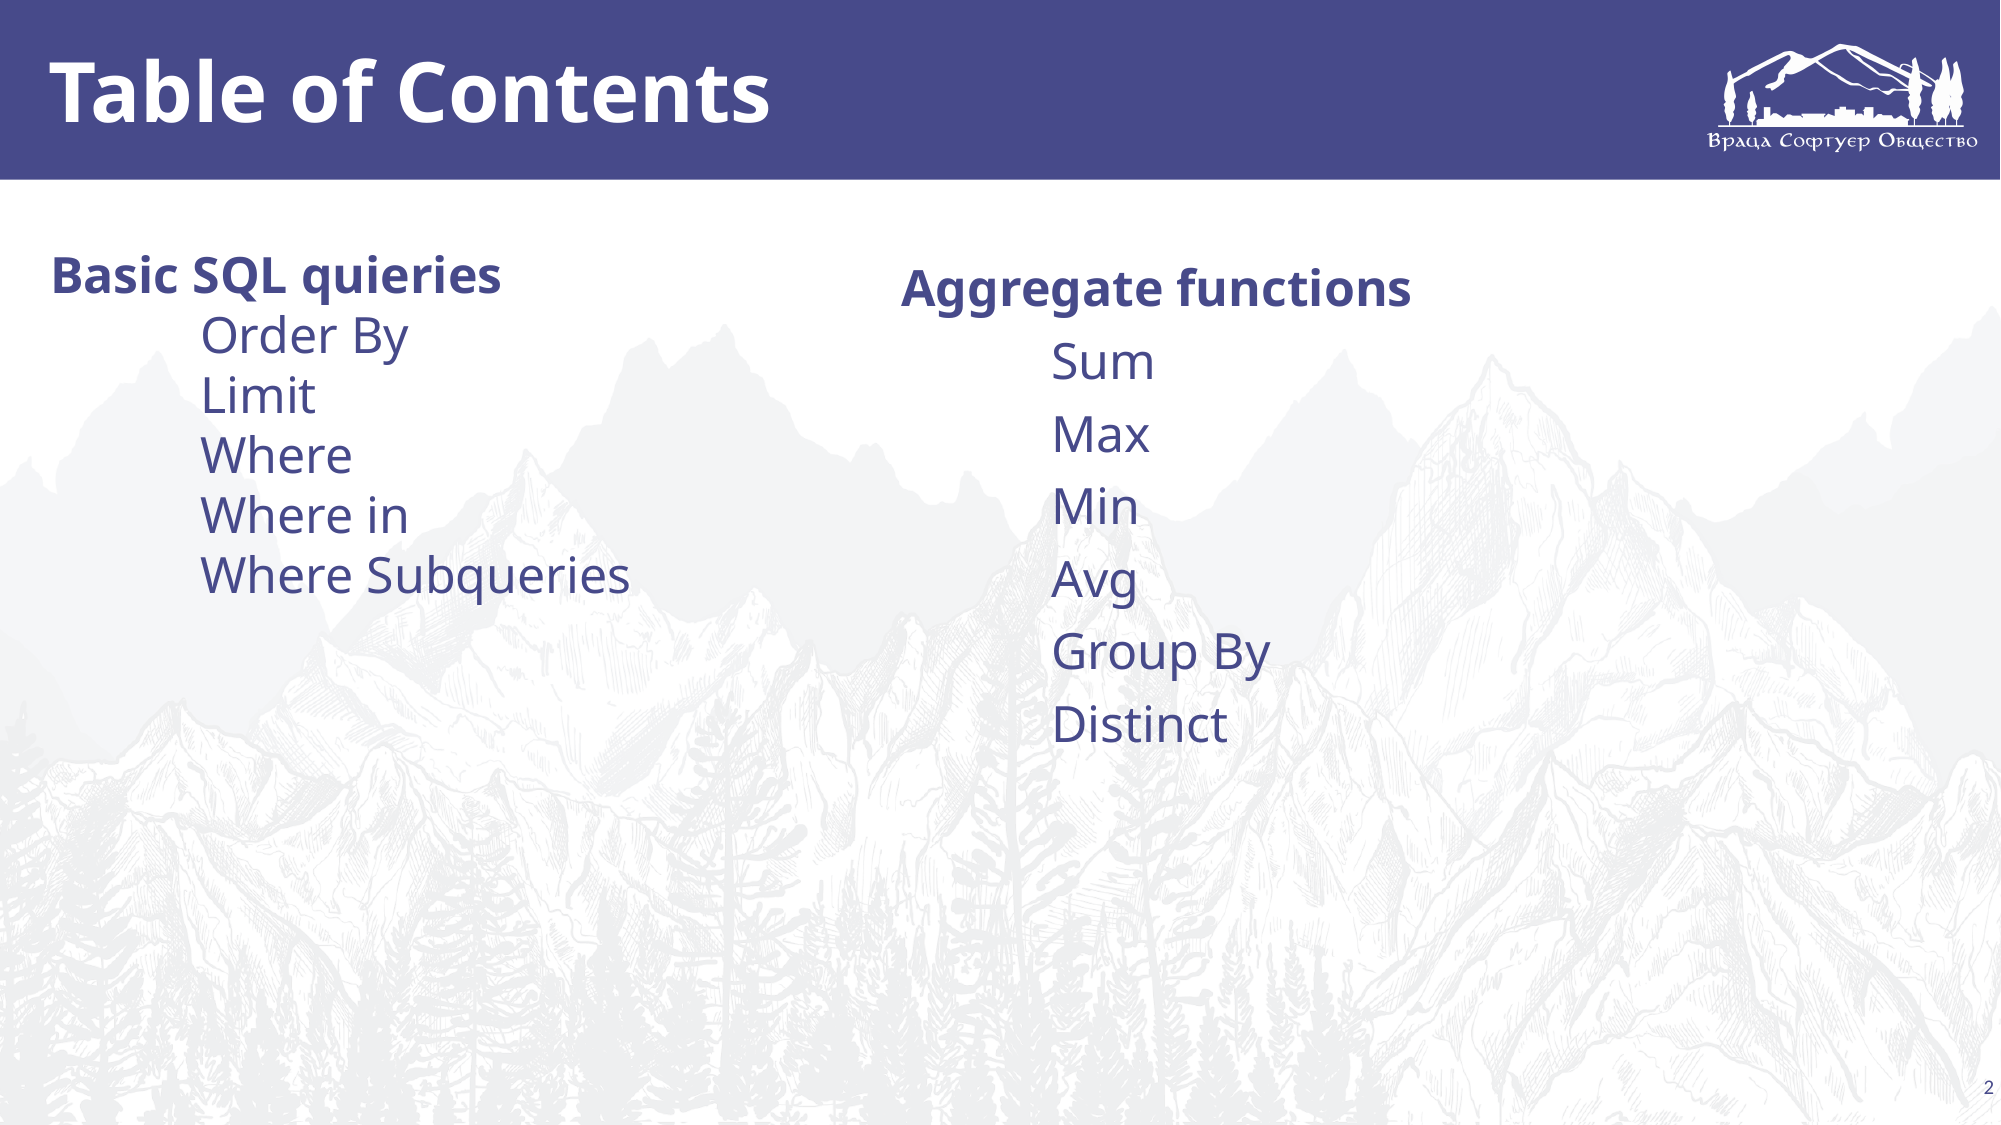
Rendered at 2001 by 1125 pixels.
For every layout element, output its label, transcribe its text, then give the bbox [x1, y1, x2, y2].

title Table of Contents [31, 16, 1591, 162]
text_box Aggregate functions Sum Max Min Avg Group By Distinct [883, 238, 1554, 1026]
picture [1703, 19, 1981, 165]
slide_number 2 [1929, 1070, 2000, 1103]
list Basic SQL quieries Order By Limit Where Where in Where Subqueries [32, 224, 703, 1012]
